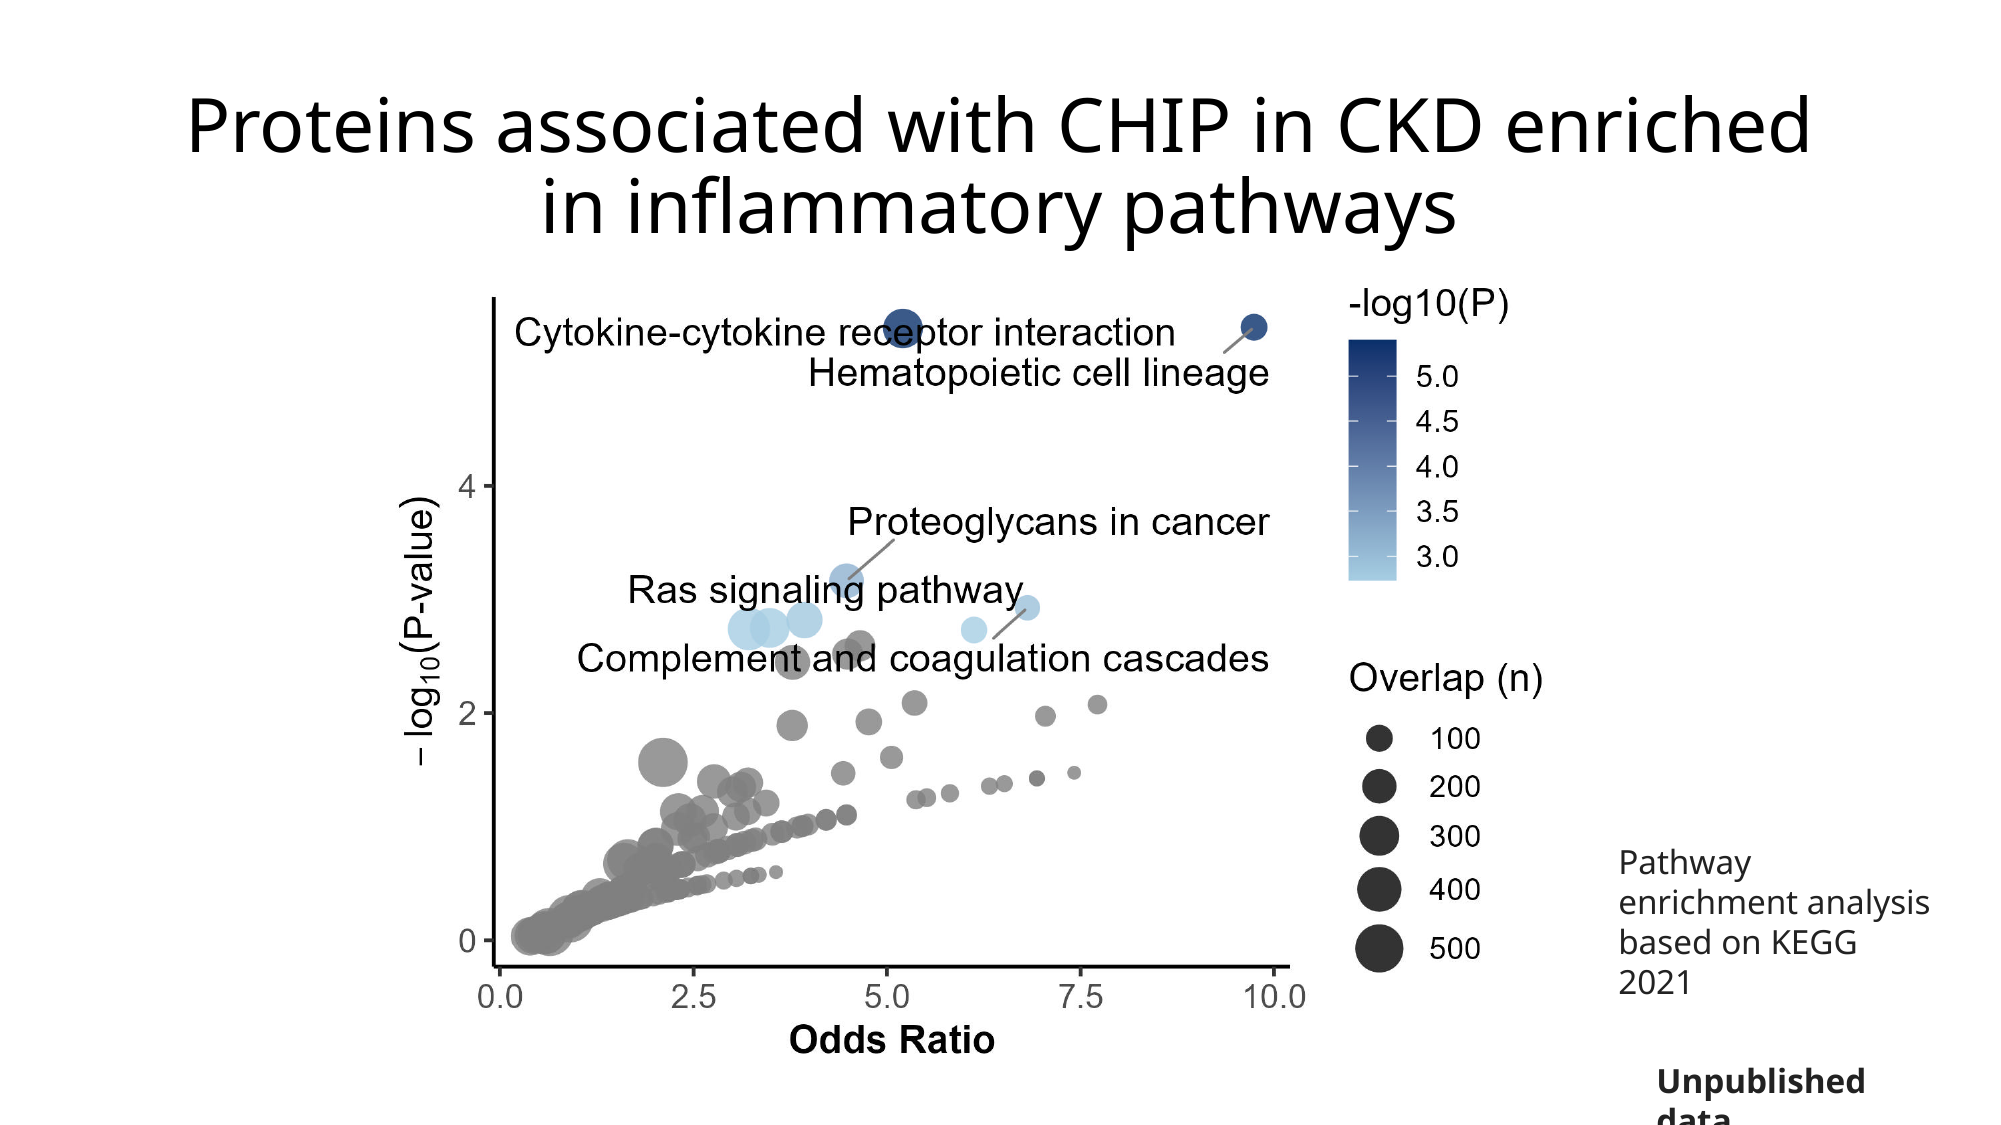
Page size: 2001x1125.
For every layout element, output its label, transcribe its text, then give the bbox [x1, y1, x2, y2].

title Proteins associated with CHIP in CKD enriched in inflammatory pathways [137, 59, 1863, 278]
text_box Pathway enrichment analysis based on KEGG 2021 [1603, 833, 1950, 1009]
text_box Unpublished data [1641, 1053, 1965, 1125]
picture [378, 276, 1583, 1080]
